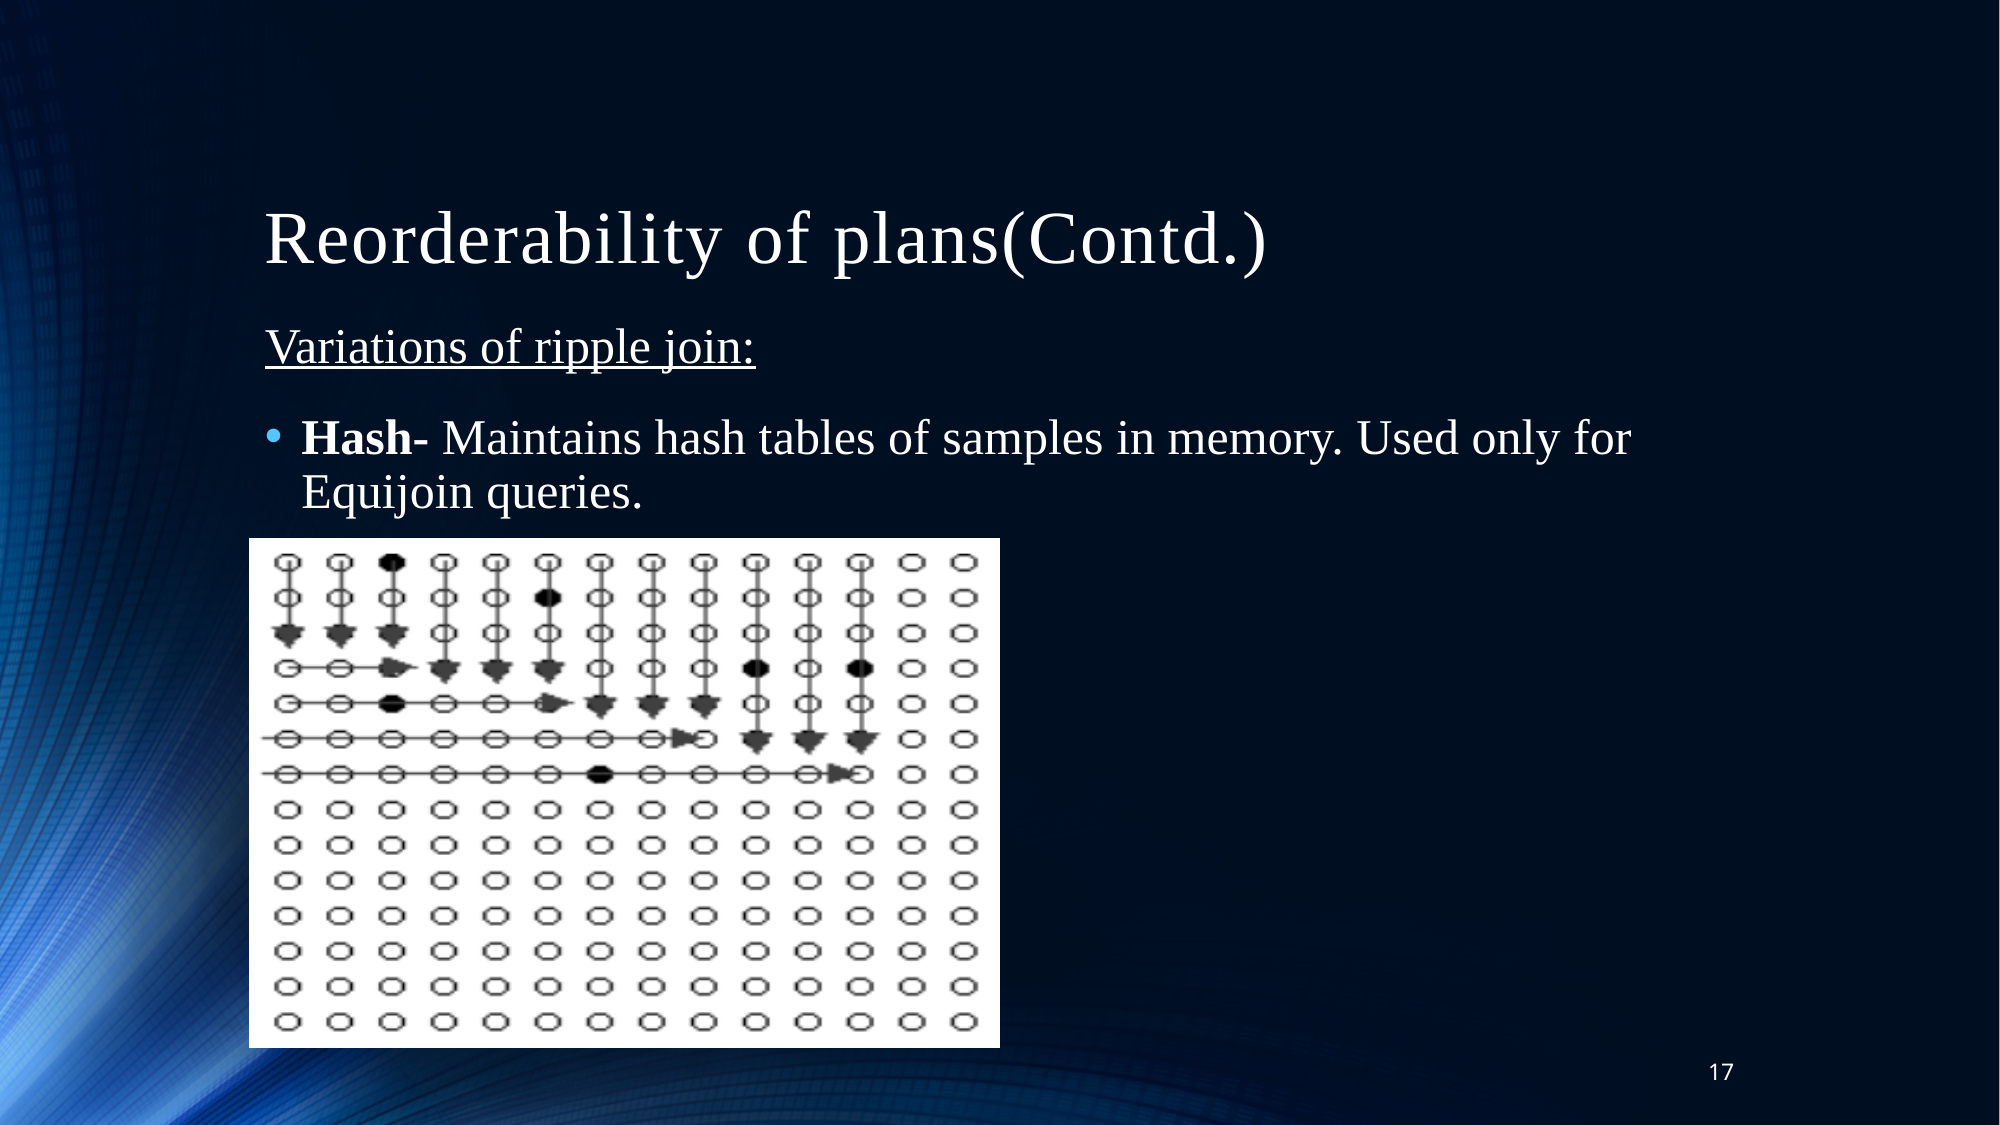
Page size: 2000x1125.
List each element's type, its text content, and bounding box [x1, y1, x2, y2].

picture [0, 0, 2000, 1125]
list Variations of ripple join: Hash- Maintains hash tables of samples in memory. Used only for Equijoin queries. [249, 312, 1749, 988]
title Reorderability of plans(Contd.) [249, 62, 1750, 288]
slide_number 17 [1612, 1050, 1750, 1096]
